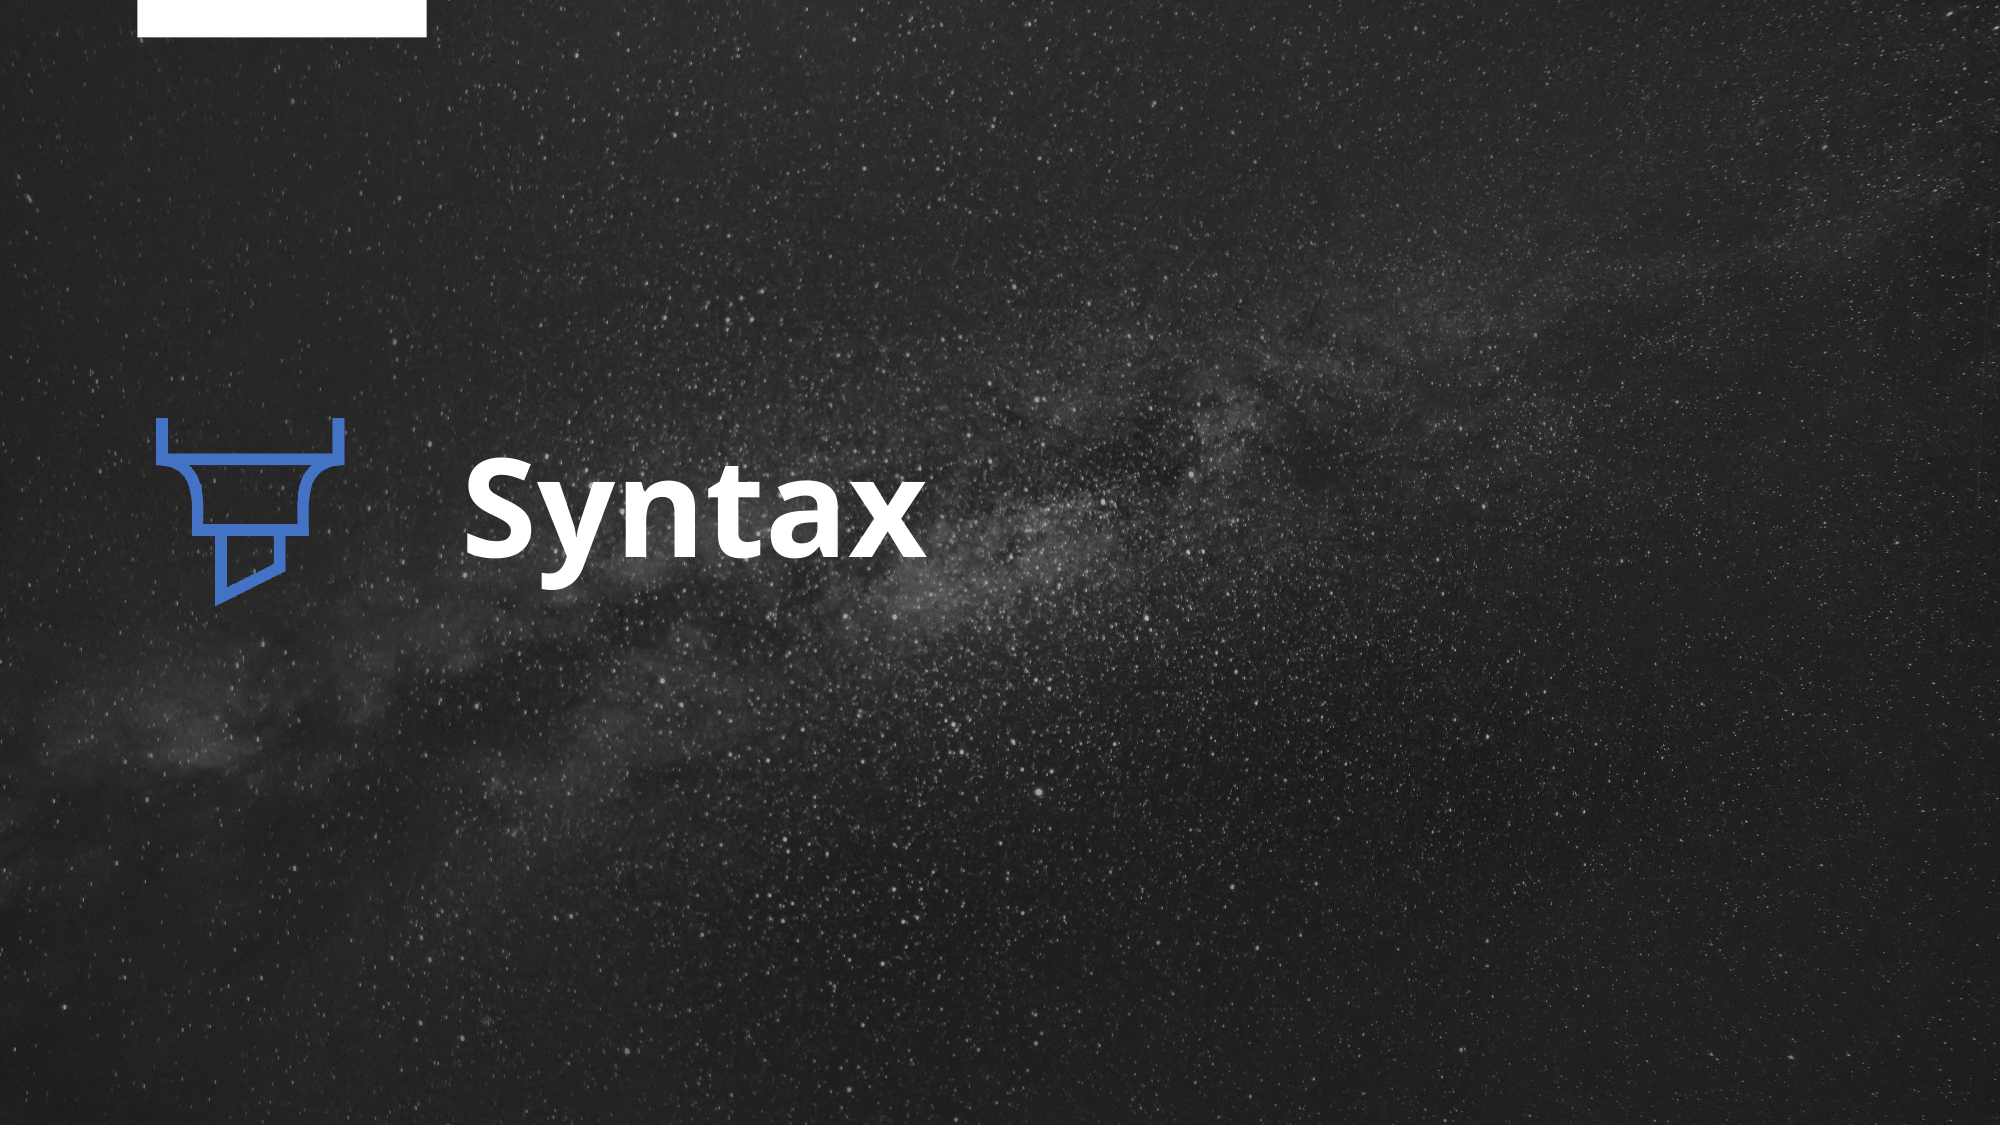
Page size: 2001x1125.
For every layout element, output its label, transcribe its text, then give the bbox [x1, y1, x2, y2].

title Syntax [446, 350, 1863, 675]
picture [0, 0, 2000, 1125]
